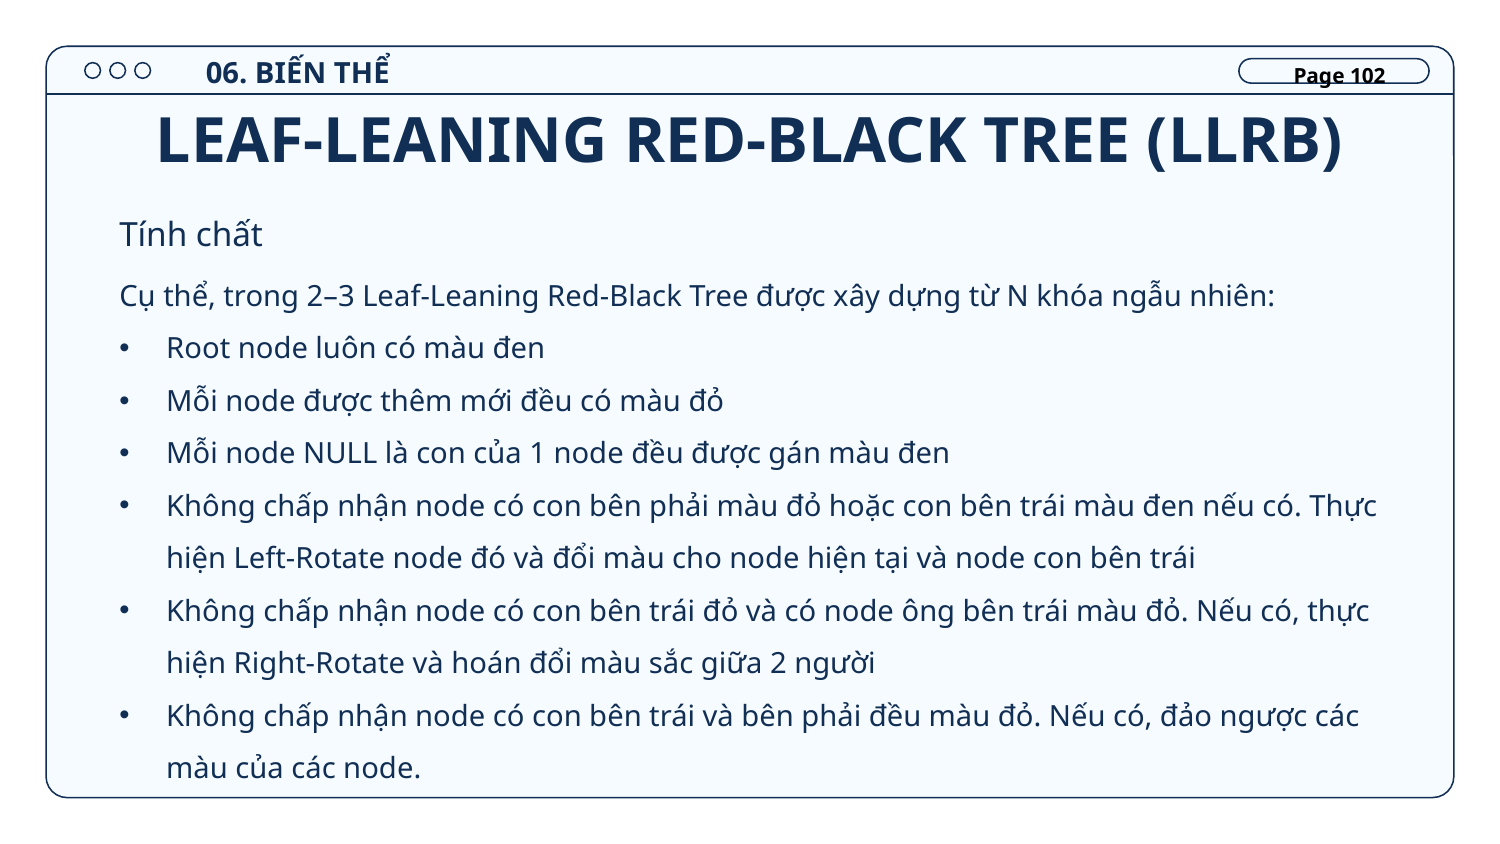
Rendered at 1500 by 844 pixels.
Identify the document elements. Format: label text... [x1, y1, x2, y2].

text_box Tính chất [104, 191, 487, 260]
text_box 06. BIẾN THỂ [160, 39, 436, 109]
text_box Page 102 [1278, 55, 1406, 96]
title LEAF-LEANING RED-BLACK TREE (LLRB) [56, 85, 1444, 180]
text_box Cụ thể, trong 2–3 Leaf-Leaning Red-Black Tree được xây dựng từ N khóa ngẫu nhiên: Root node luôn có màu đen Mỗi node được thêm mới đều có màu đỏ Mỗi node NULL là con của 1 node đều được gán màu đen Không chấp nhận node có con bên phải màu đỏ hoặc con bên trái màu đen nếu có. Thực hiện Left-Rotate node đó và đổi màu cho node hiện tại và node con bên trái Không chấp nhận node có con bên trái đỏ và có node ông bên trái màu đỏ. Nếu có, thực hiện Right-Rotate và hoán đổi màu sắc giữa 2 người Không chấp nhận node có con bên trái và bên phải đều màu đỏ. Nếu có, đảo ngược các màu của các node. [104, 244, 1396, 805]
